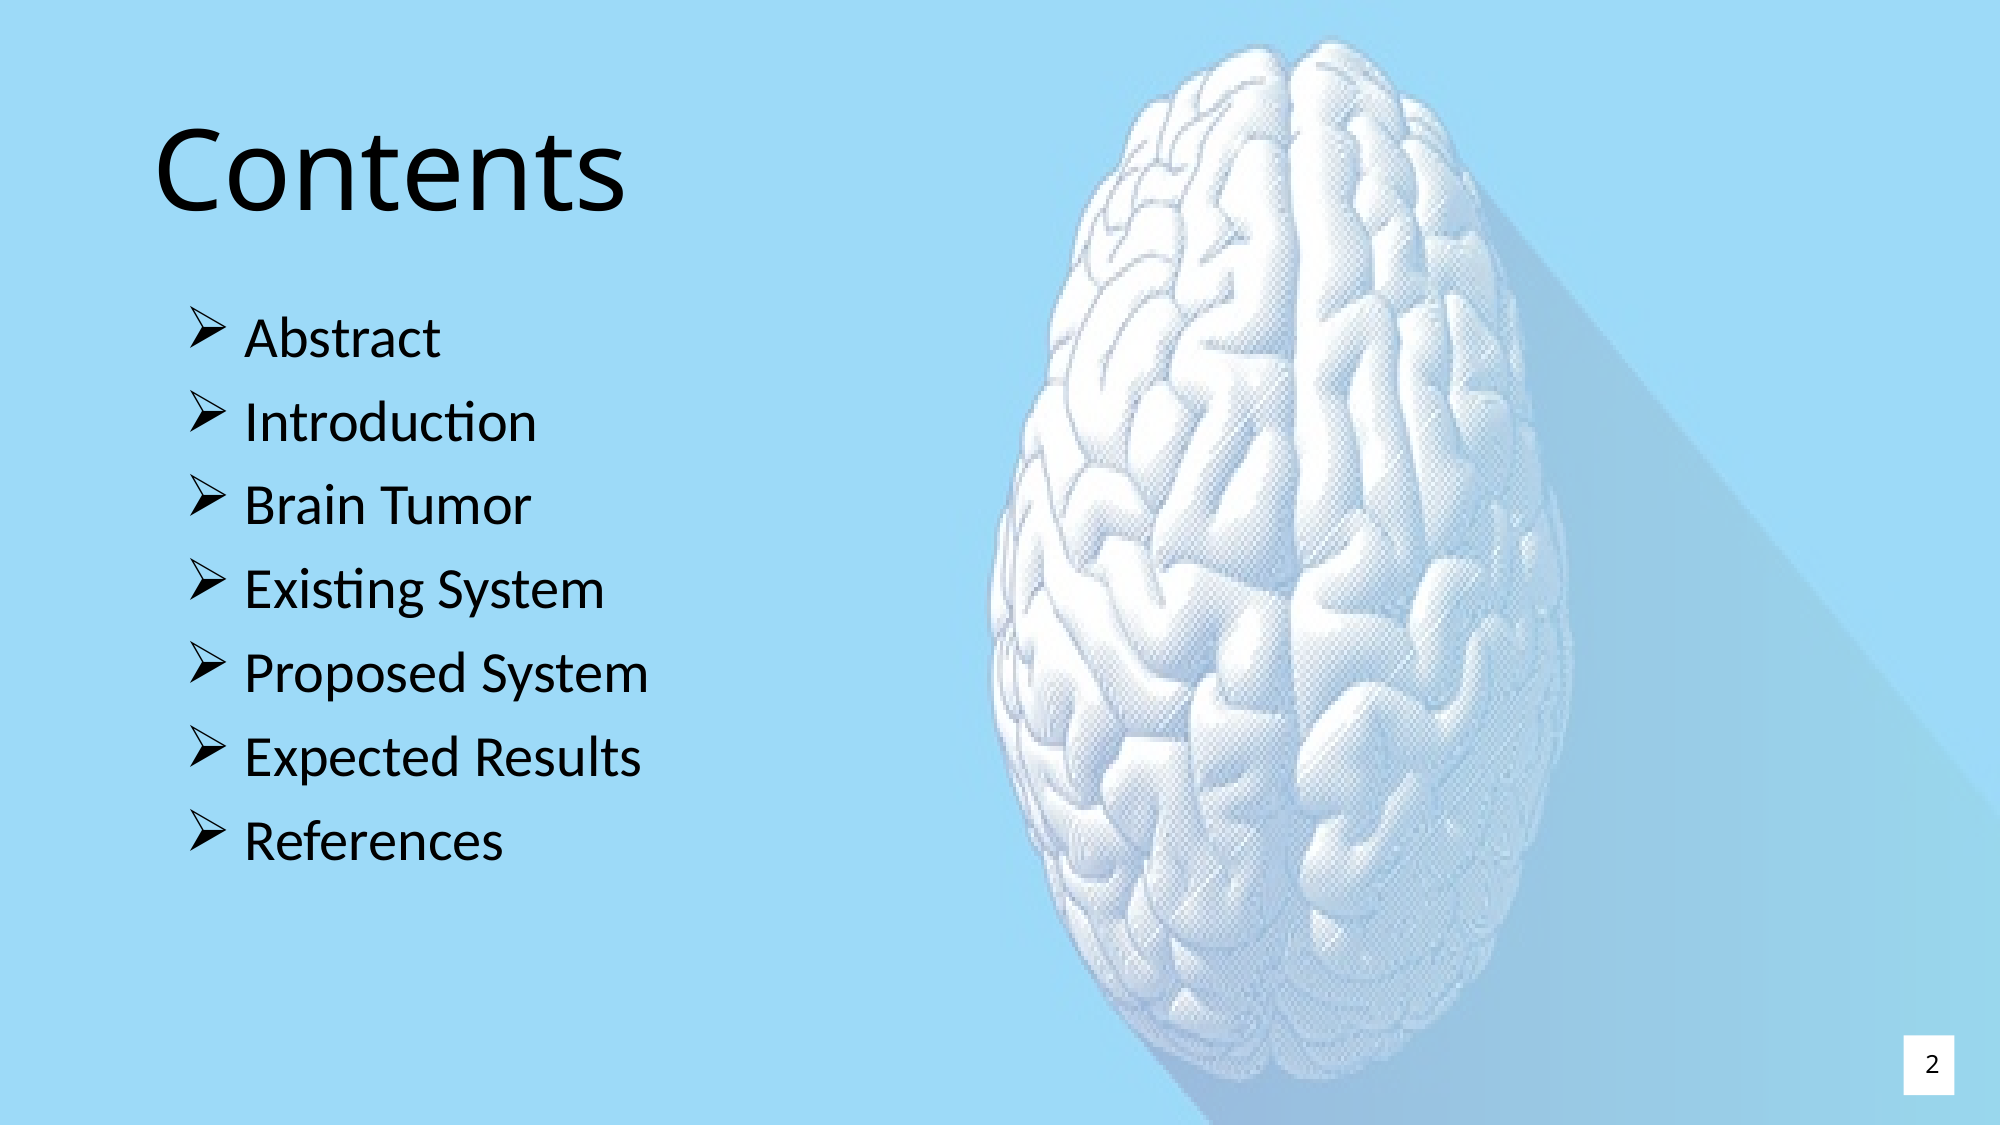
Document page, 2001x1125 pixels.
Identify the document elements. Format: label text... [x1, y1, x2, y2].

list Abstract Introduction Brain Tumor Existing System Proposed System Expected Results References [170, 299, 1863, 1014]
title Contents [137, 59, 1863, 278]
text_box 2 [1903, 1035, 1955, 1096]
